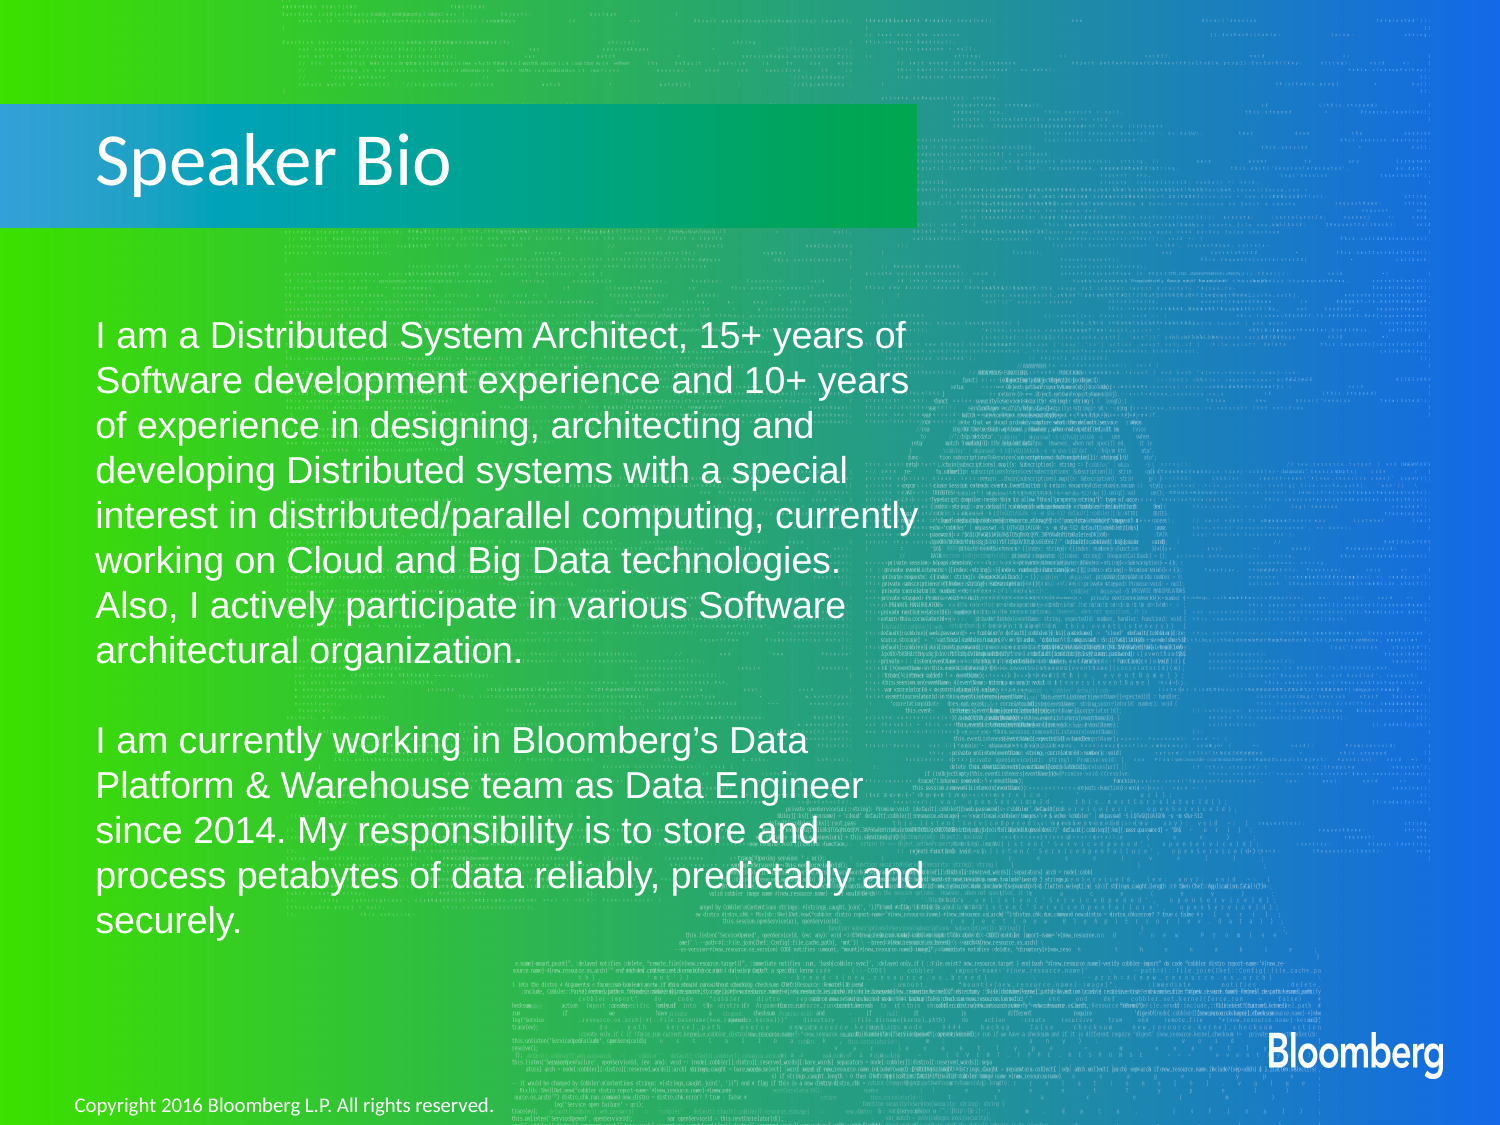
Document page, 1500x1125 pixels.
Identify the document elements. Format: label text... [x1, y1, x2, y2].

title Speaker Bio [80, 84, 1356, 228]
text_box Copyright 2016 Bloomberg L.P. All rights reserved. [59, 1084, 602, 1125]
subtitle I am a Distributed System Architect, 15+ years of Software development experience and 10+ years of experience in designing, architecting and developing Distributed systems with a special interest in distributed/parallel computing, currently working on Cloud and Big Data technologies. Also, I actively participate in various Software architectural organization. I am currently working in Bloomberg’s Data Platform & Warehouse team as Data Engineer since 2014. My responsibility is to store and process petabytes of data reliably, predictably and securely. [80, 303, 941, 981]
picture [0, 0, 1500, 1125]
